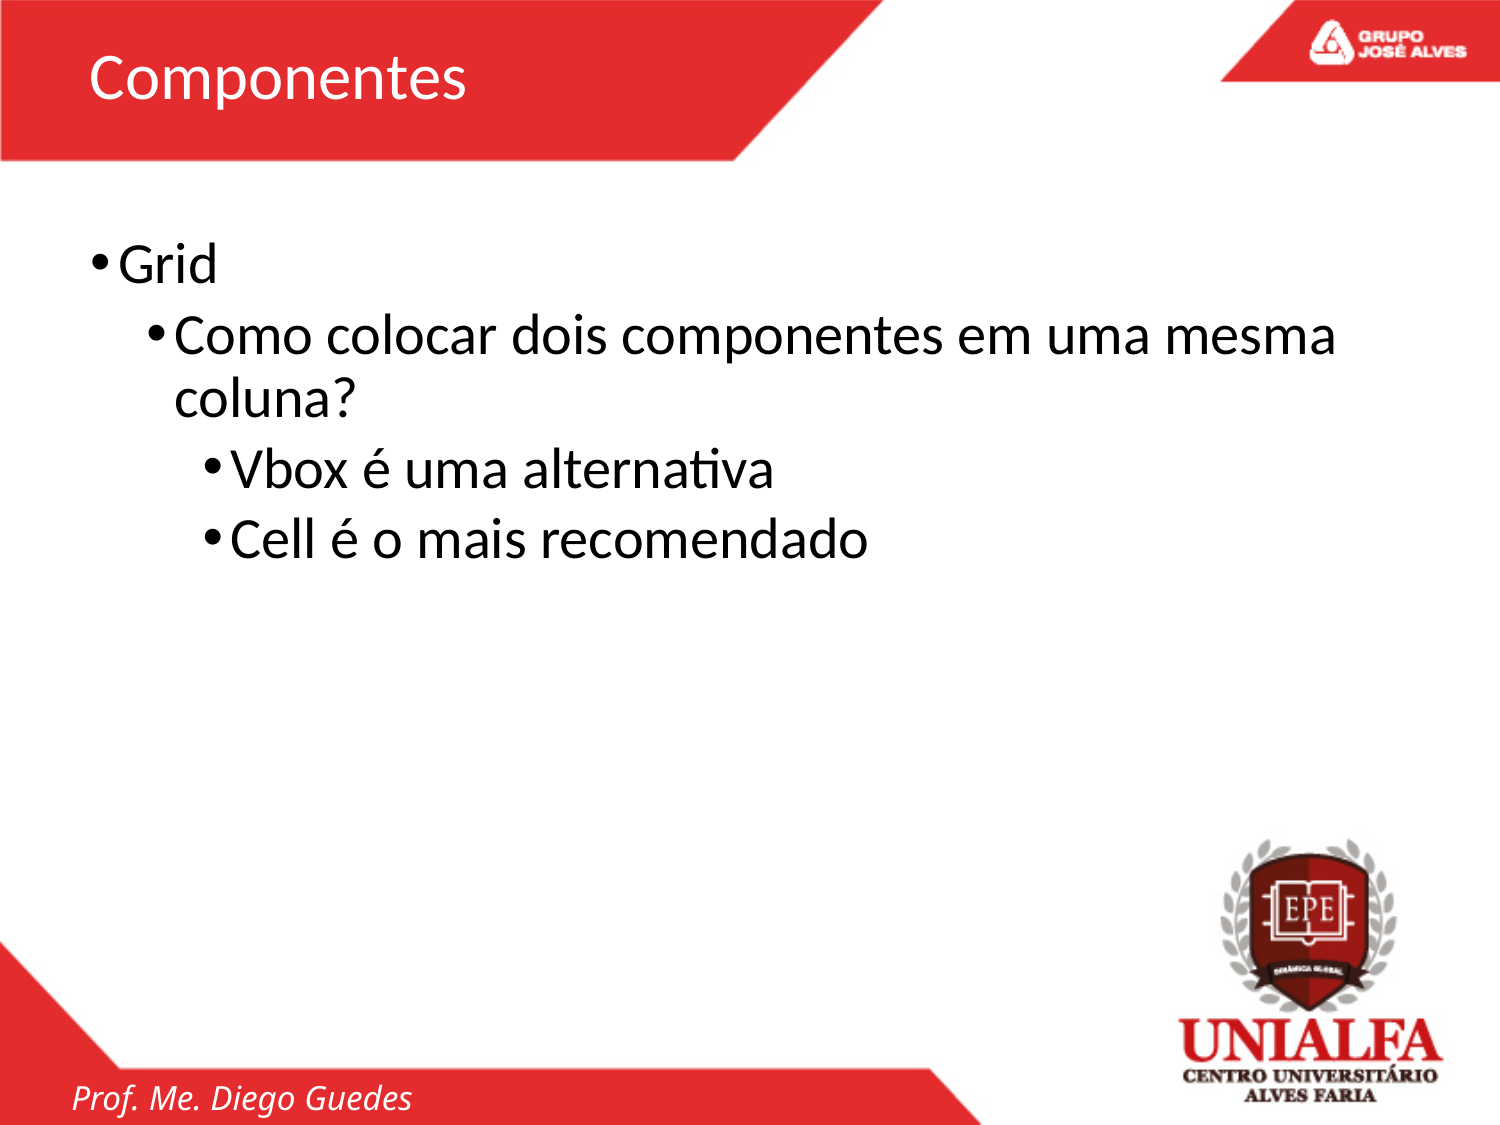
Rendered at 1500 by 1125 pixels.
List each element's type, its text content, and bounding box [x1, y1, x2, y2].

text_box Componentes [75, 25, 730, 121]
picture [0, 0, 1500, 1125]
list Grid Como colocar dois componentes em uma mesma coluna? Vbox é uma alternativa Cell é o mais recomendado [75, 225, 1425, 933]
text_box Prof. Me. Diego Guedes [56, 1070, 711, 1125]
